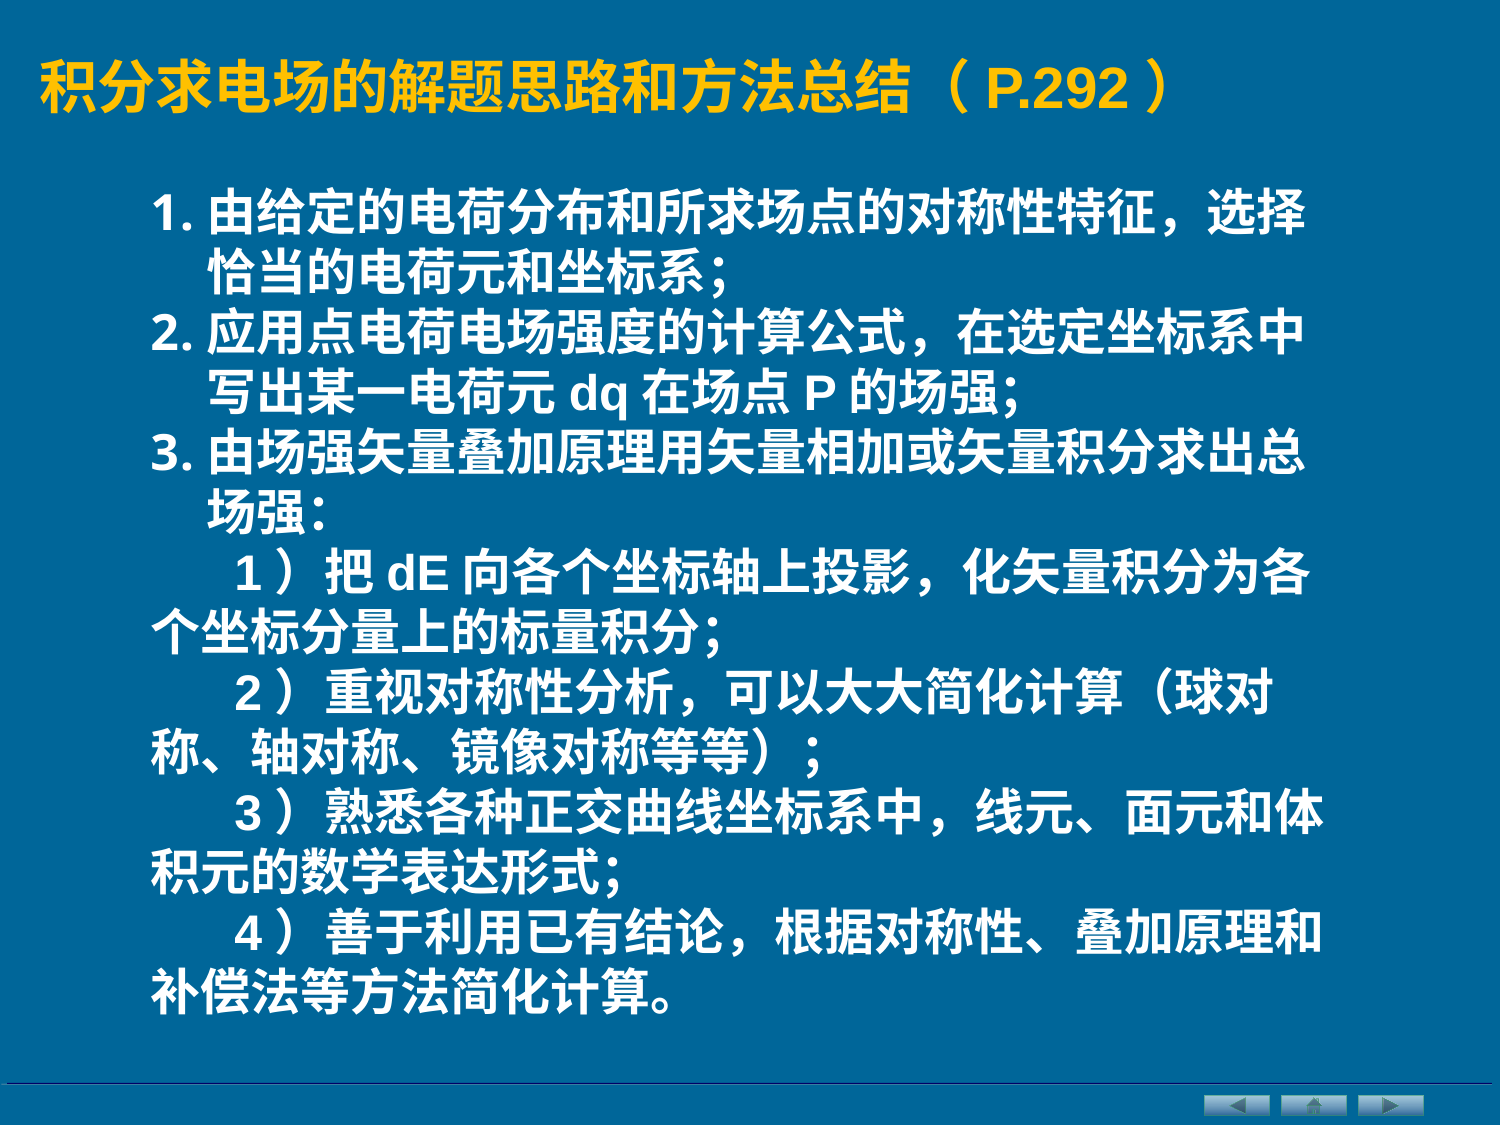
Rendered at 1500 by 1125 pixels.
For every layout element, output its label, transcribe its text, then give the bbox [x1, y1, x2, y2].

text_box 积分求电场的解题思路和方法总结（P.292） [24, 42, 1218, 128]
text_box 由给定的电荷分布和所求场点的对称性特征，选择恰当的电荷元和坐标系； 应用点电荷电场强度的计算公式，在选定坐标系中写出某一电荷元dq在场点P的场强； 由场强矢量叠加原理用矢量相加或矢量积分求出总场强： 1）把dE向各个坐标轴上投影，化矢量积分为各个坐标分量上的标量积分； 2）重视对称性分析，可以大大简化计算（球对称、轴对称、镜像对称等等）； 3）熟悉各种正交曲线坐标系中，线元、面元和体积元的数学表达形式； 4）善于利用已有结论，根据对称性、叠加原理和补偿法等方法简化计算。 [135, 172, 1365, 1028]
